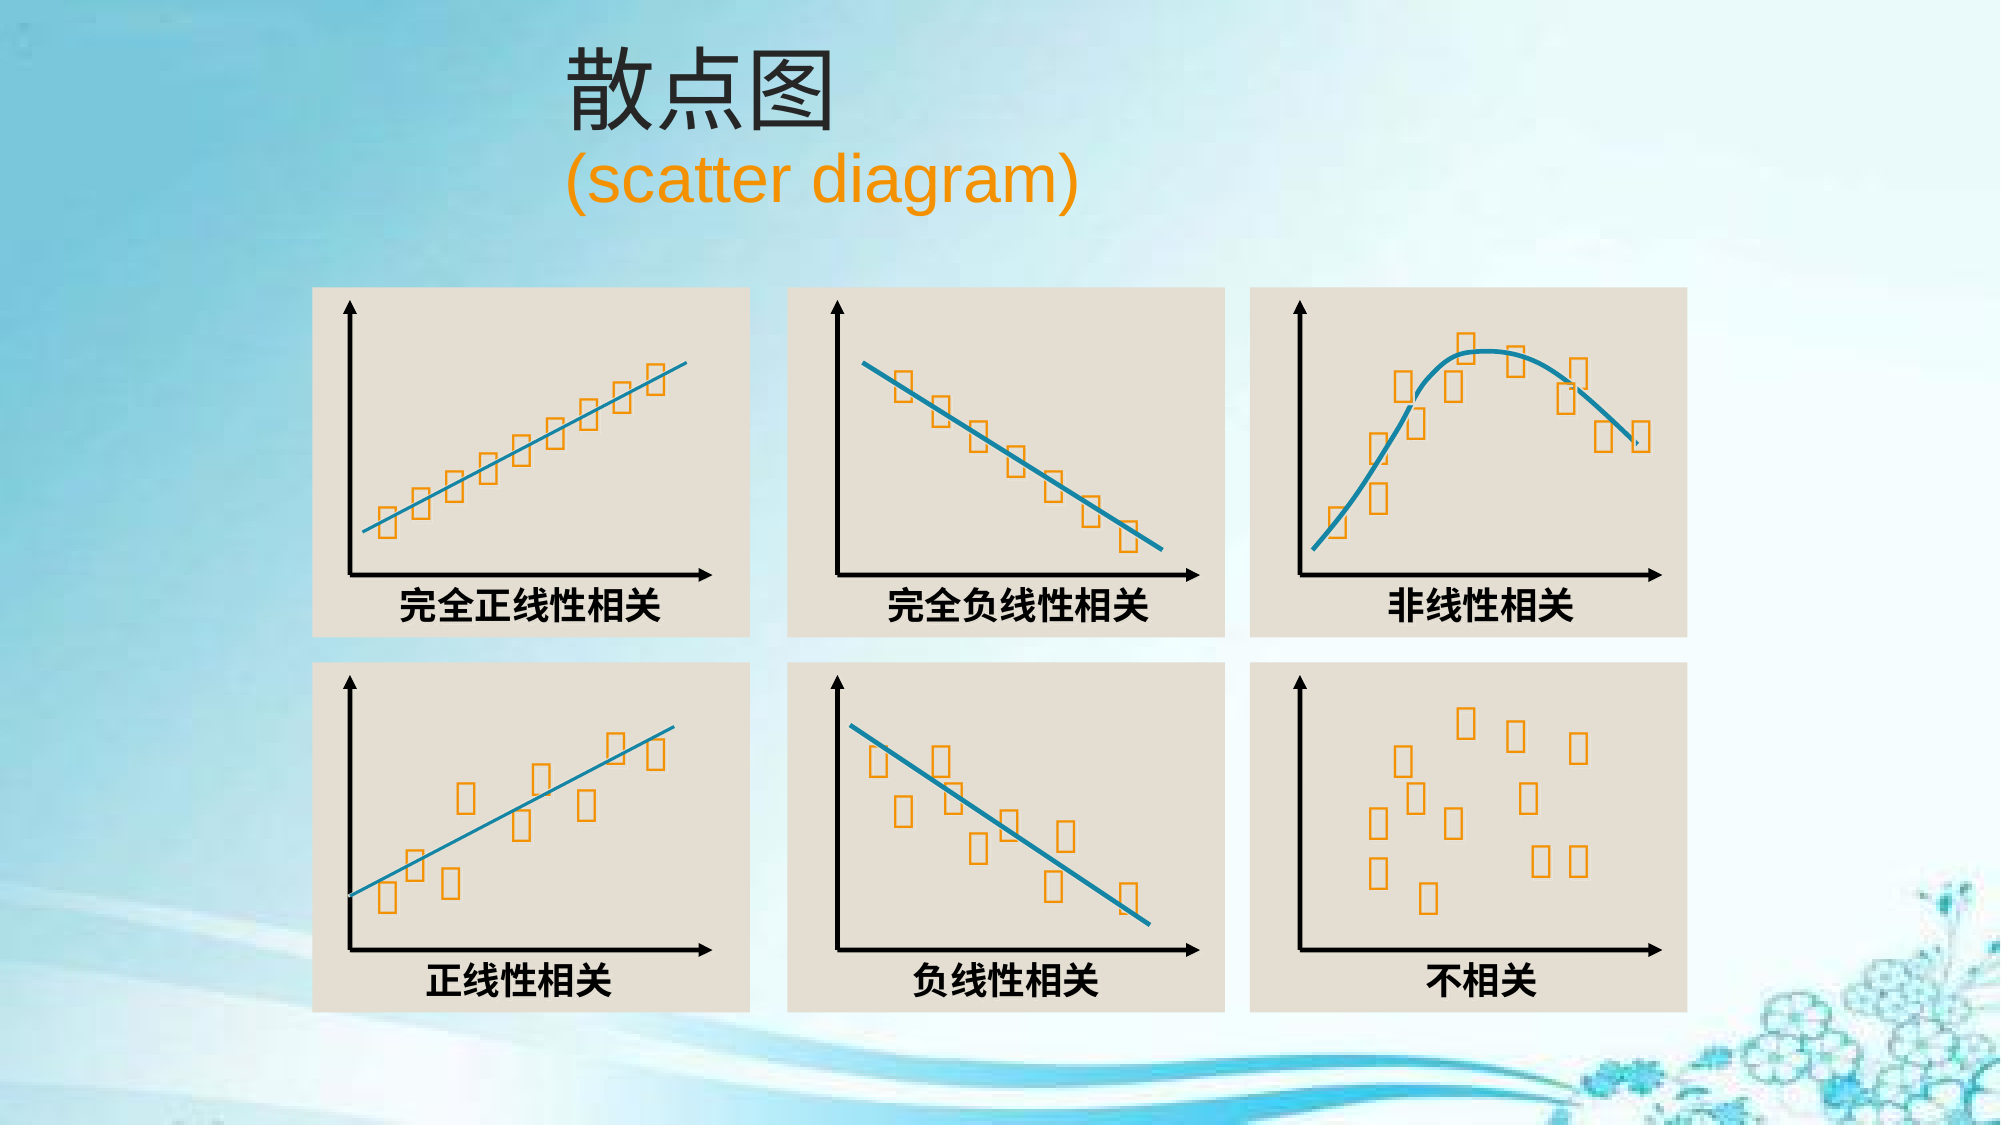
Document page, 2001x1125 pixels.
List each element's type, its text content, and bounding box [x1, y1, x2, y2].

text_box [1249, 287, 1688, 638]
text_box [787, 287, 1225, 638]
title 散点图 (scatter diagram) [549, 37, 1700, 225]
picture [0, 0, 2001, 1125]
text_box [1249, 662, 1688, 1013]
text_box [787, 662, 1225, 1013]
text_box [312, 662, 750, 1013]
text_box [312, 287, 750, 638]
